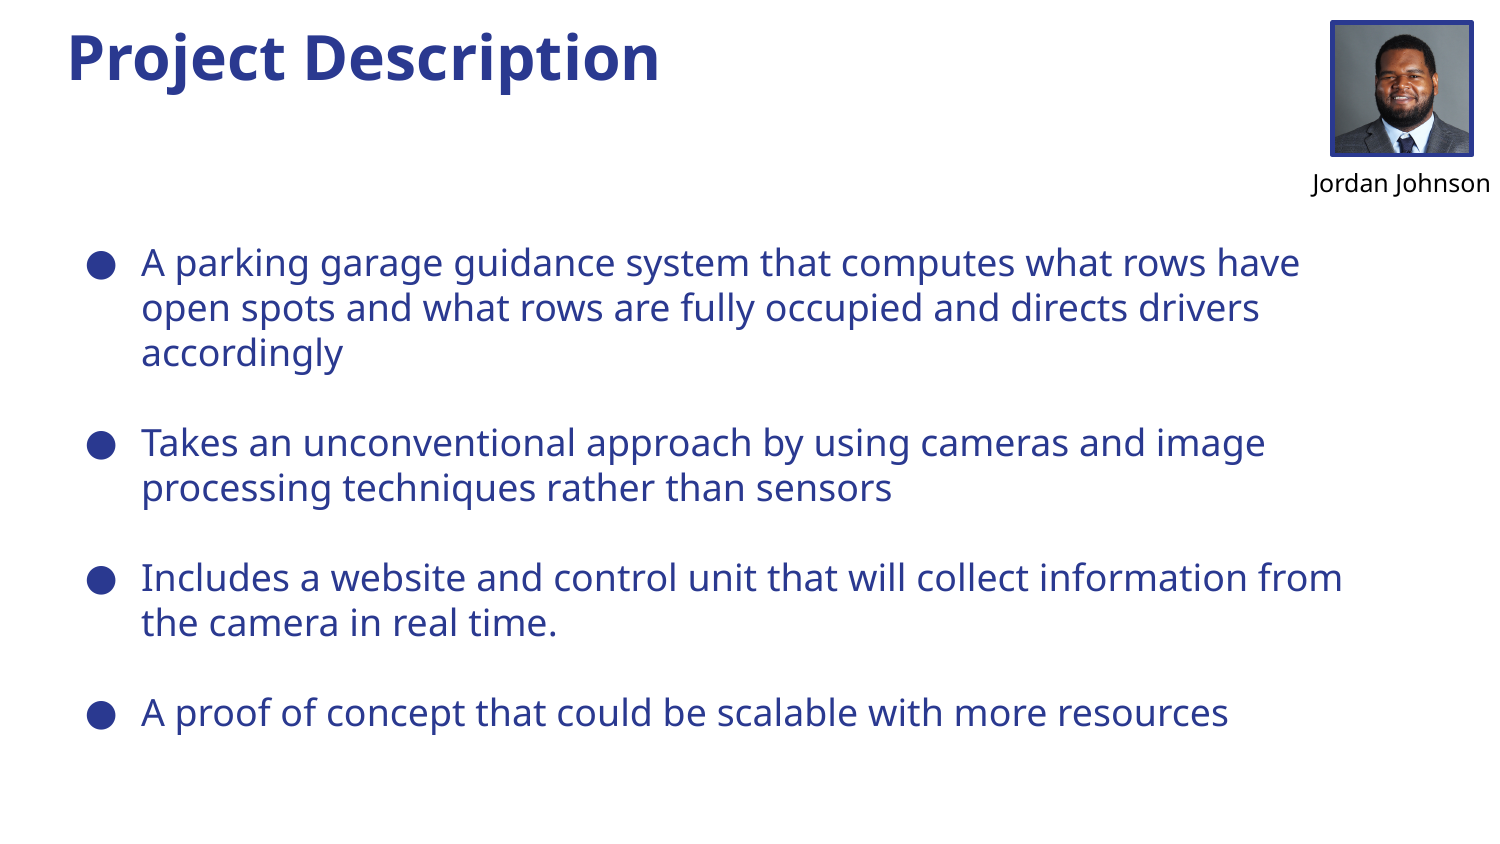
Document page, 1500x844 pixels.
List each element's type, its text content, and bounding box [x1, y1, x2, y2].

title Project Description [51, 3, 1449, 103]
text_box A parking garage guidance system that computes what rows have open spots and what rows are fully occupied and directs drivers accordingly Takes an unconventional approach by using cameras and image processing techniques rather than sensors Includes a website and control unit that will collect information from the camera in real time. A proof of concept that could be scalable with more resources [51, 223, 1407, 749]
text_box Jordan Johnson [1262, 152, 1500, 213]
picture [1334, 24, 1470, 153]
